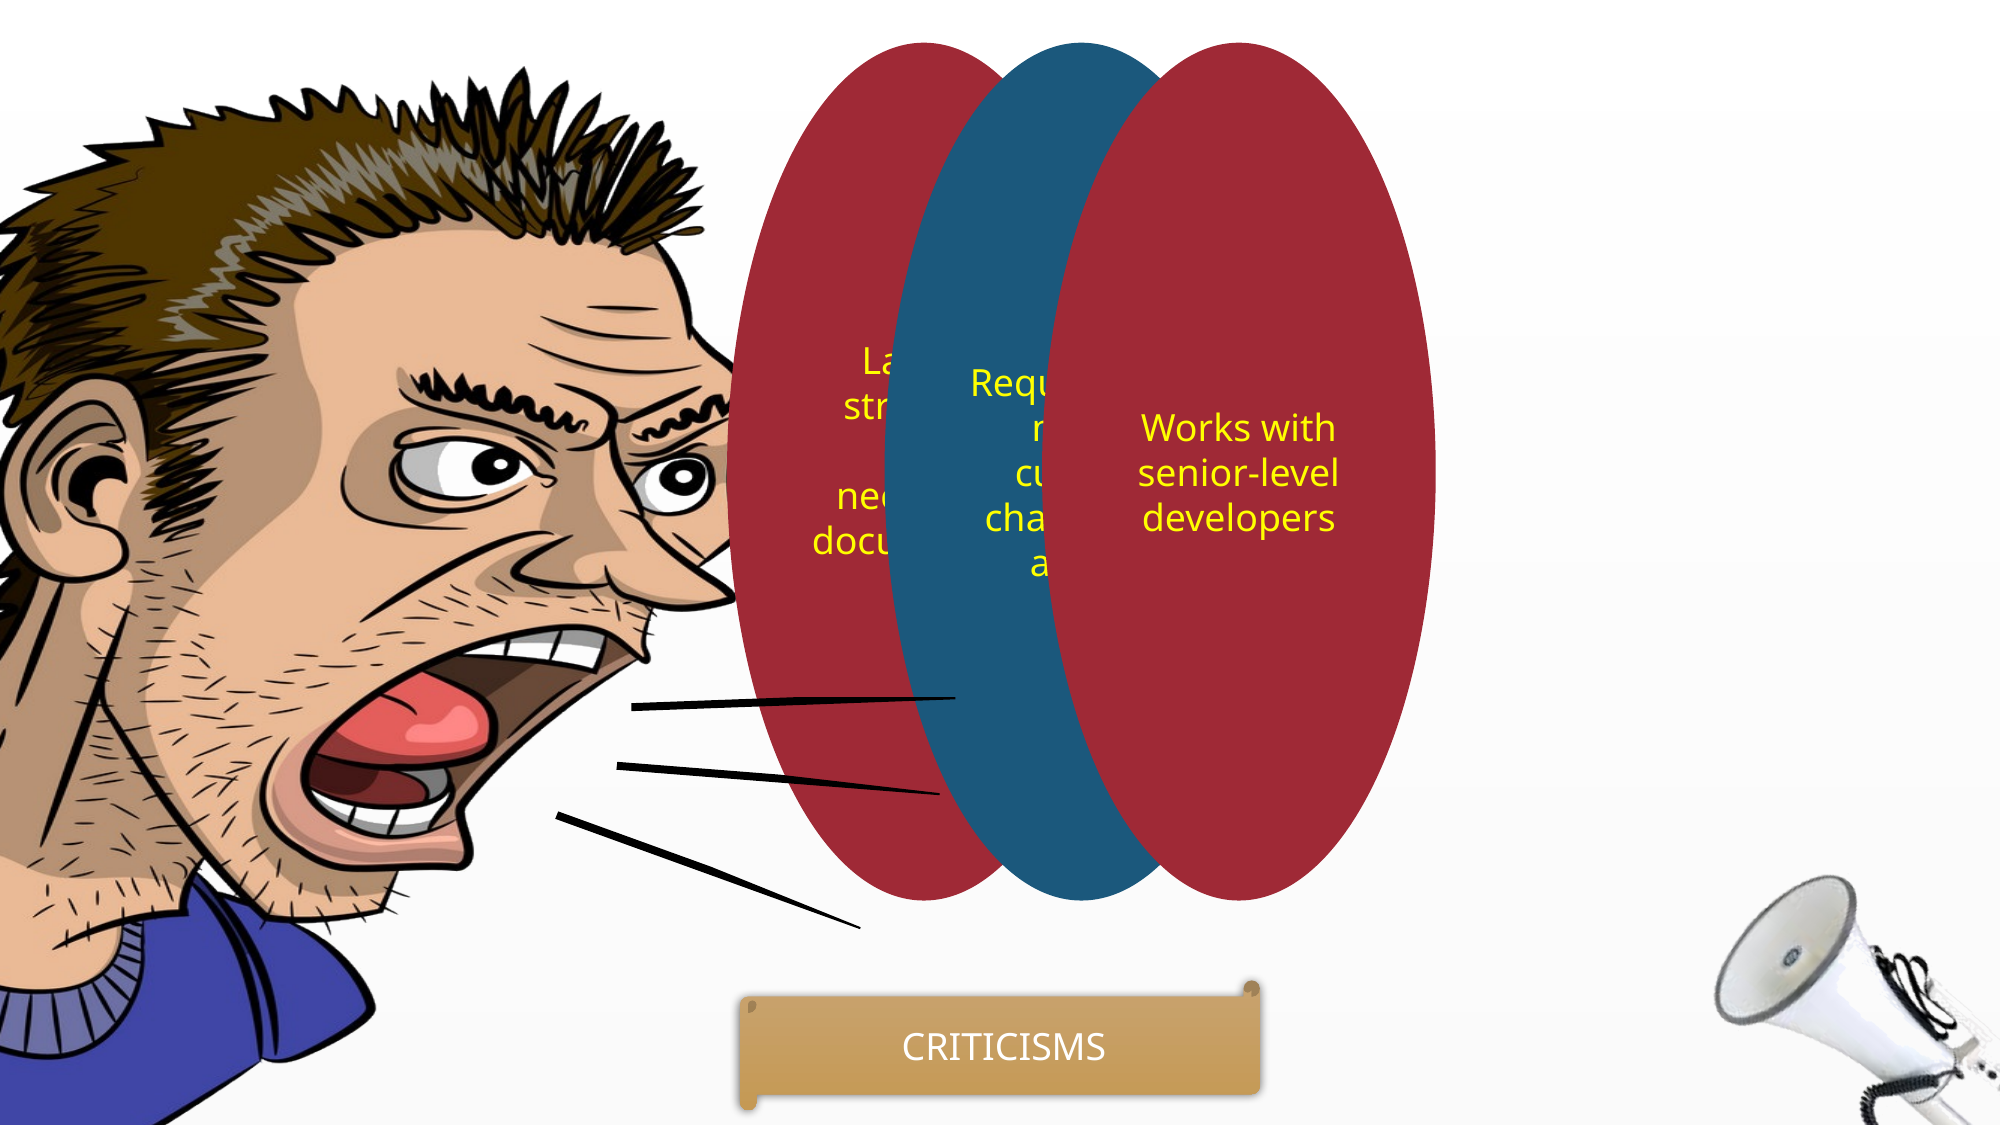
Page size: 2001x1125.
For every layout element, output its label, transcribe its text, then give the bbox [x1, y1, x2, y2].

text_box [782, 901, 861, 930]
picture [1610, 826, 2000, 1125]
picture [0, 66, 752, 1125]
text_box CRITICISMS [752, 980, 1260, 1110]
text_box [726, 42, 1909, 901]
